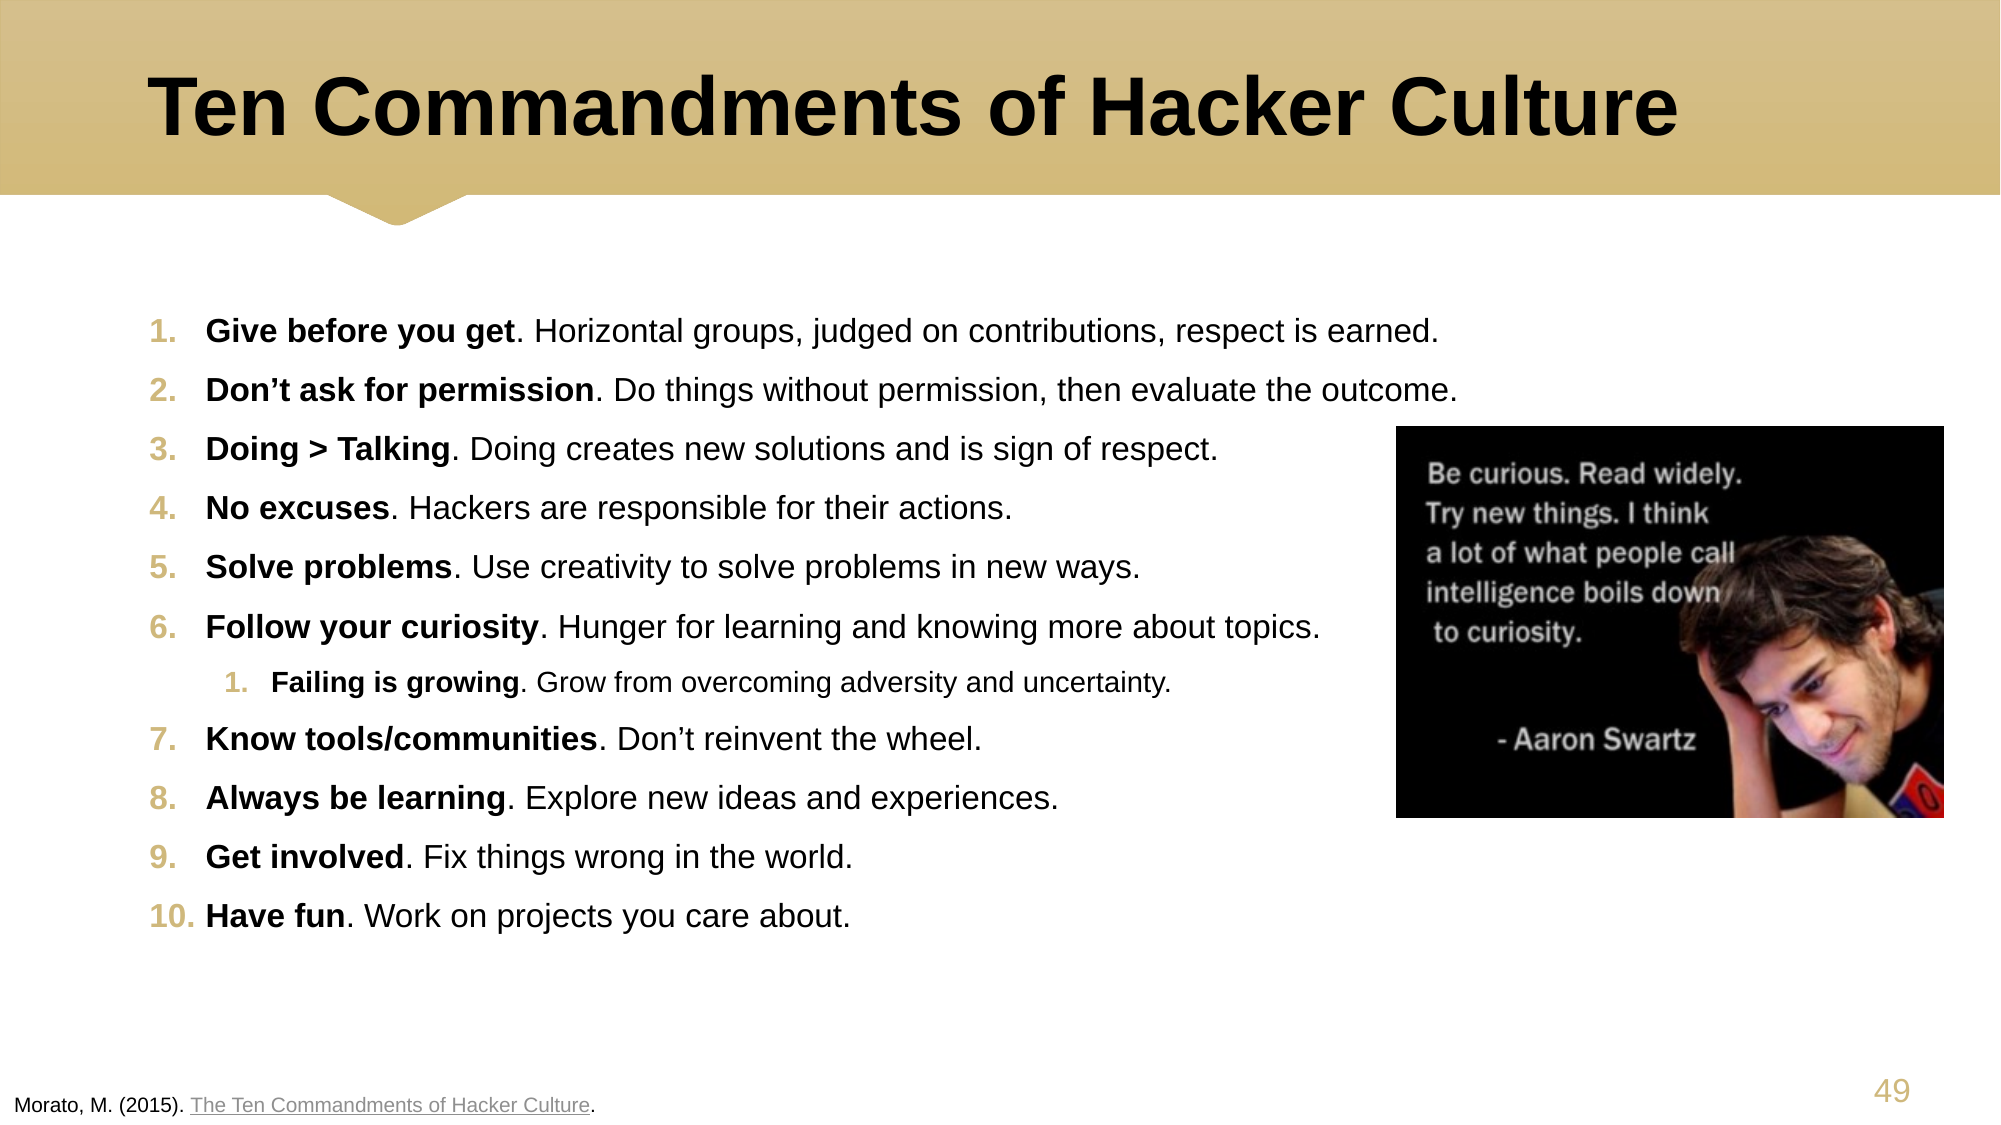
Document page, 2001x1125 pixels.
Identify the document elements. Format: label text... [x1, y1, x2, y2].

title Ten Commandments of Hacker Culture [132, 0, 1868, 160]
slide_number 48 [1751, 1050, 1926, 1111]
list Give before you get. Horizontal groups, judged on contributions, respect is earned. Don’t ask for permission. Do things without permission, then evaluate the outcome. Doing > Talking. Doing creates new solutions and is sign of respect. No excuses. Hackers are responsible for their actions. Solve problems. Use creativity to solve problems in new ways. Follow your curiosity. Hunger for learning and knowing more about topics. Failing is growing. Grow from overcoming adversity and uncertainty. Know tools/communities. Don’t reinvent the wheel. Always be learning. Explore new ideas and experiences. Get involved. Fix things wrong in the world. Have fun. Work on projects you care about. [134, 246, 1866, 998]
picture [1396, 426, 1944, 818]
text_box Morato, M. (2015). The Ten Commandments of Hacker Culture. [0, 1084, 1670, 1125]
